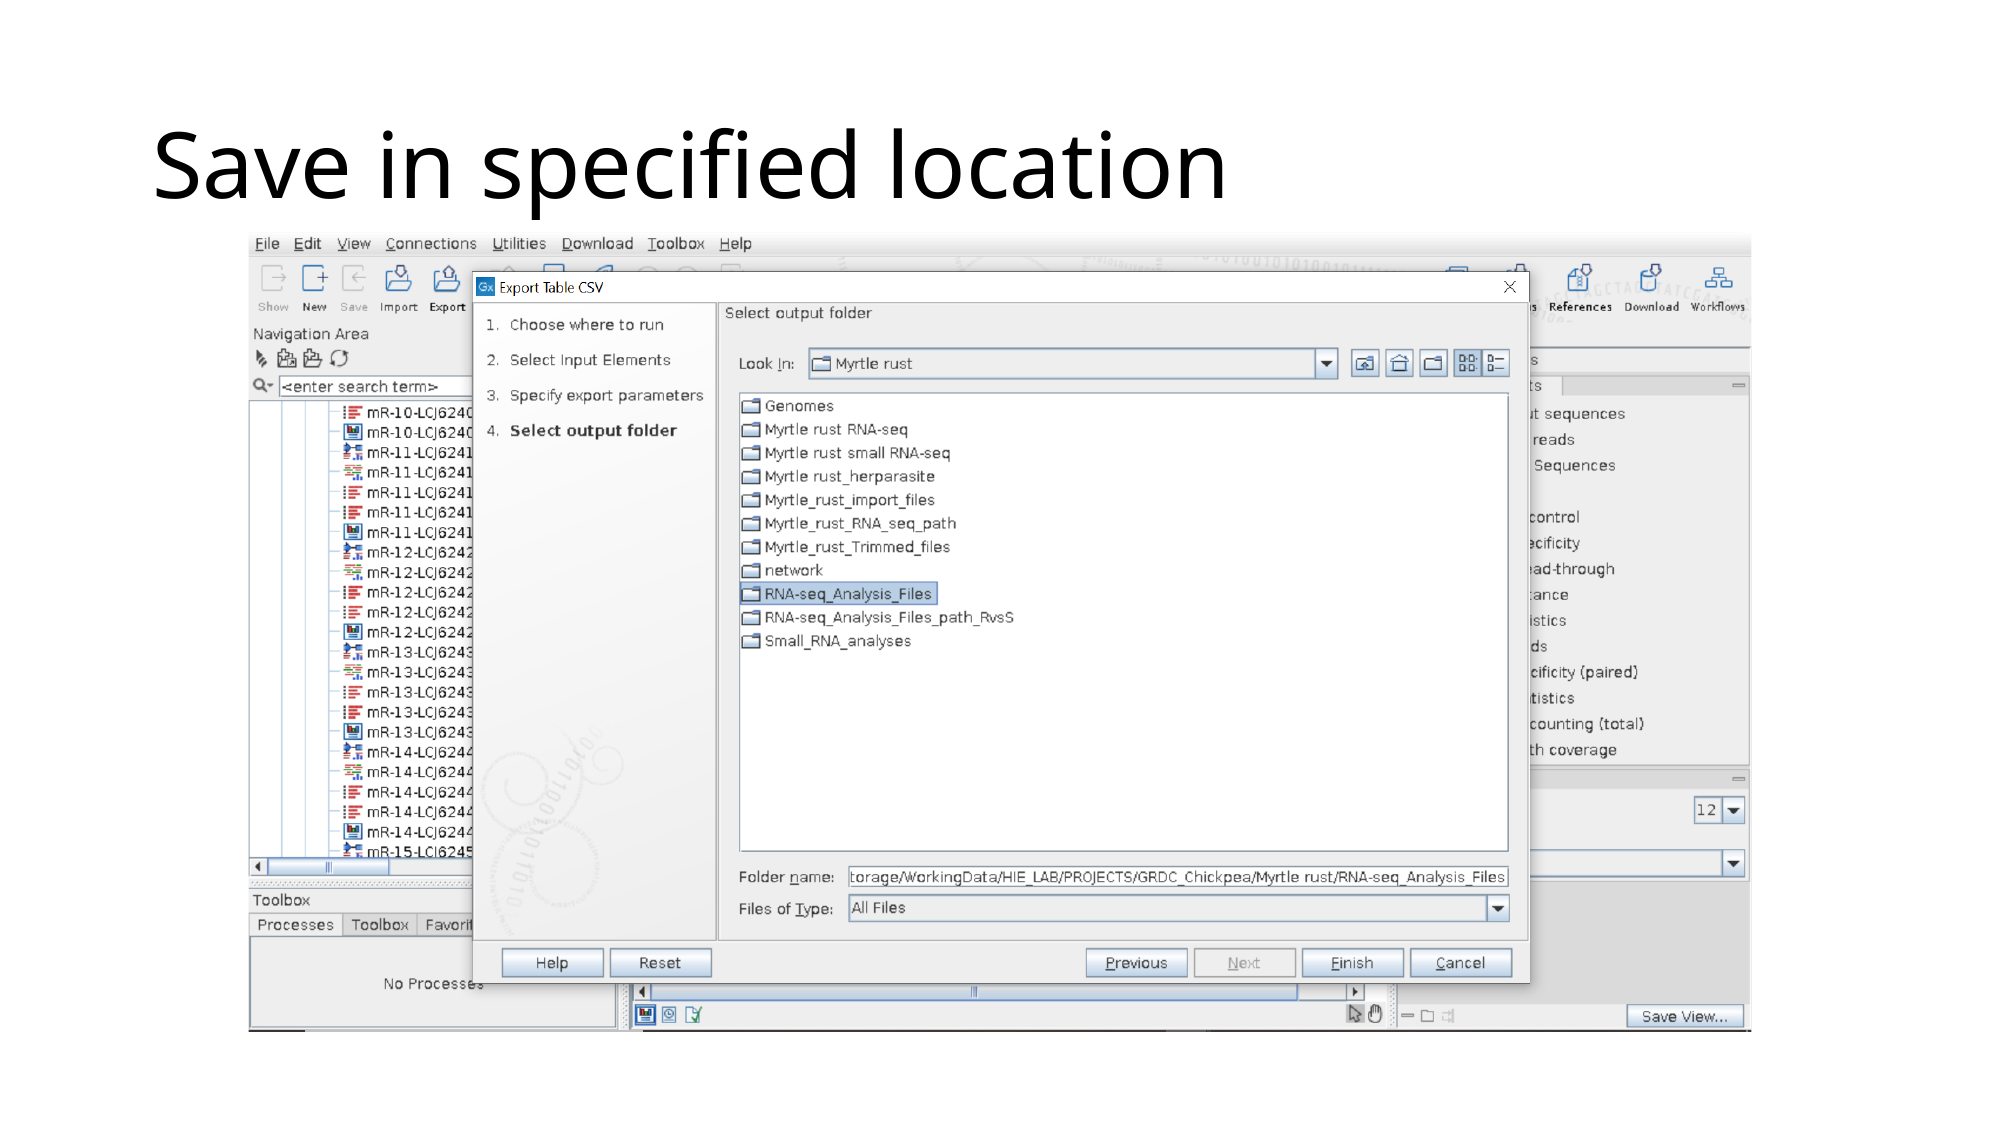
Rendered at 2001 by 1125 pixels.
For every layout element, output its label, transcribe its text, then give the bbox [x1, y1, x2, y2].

title Save in specified location [137, 59, 1863, 278]
picture [248, 231, 1752, 1032]
